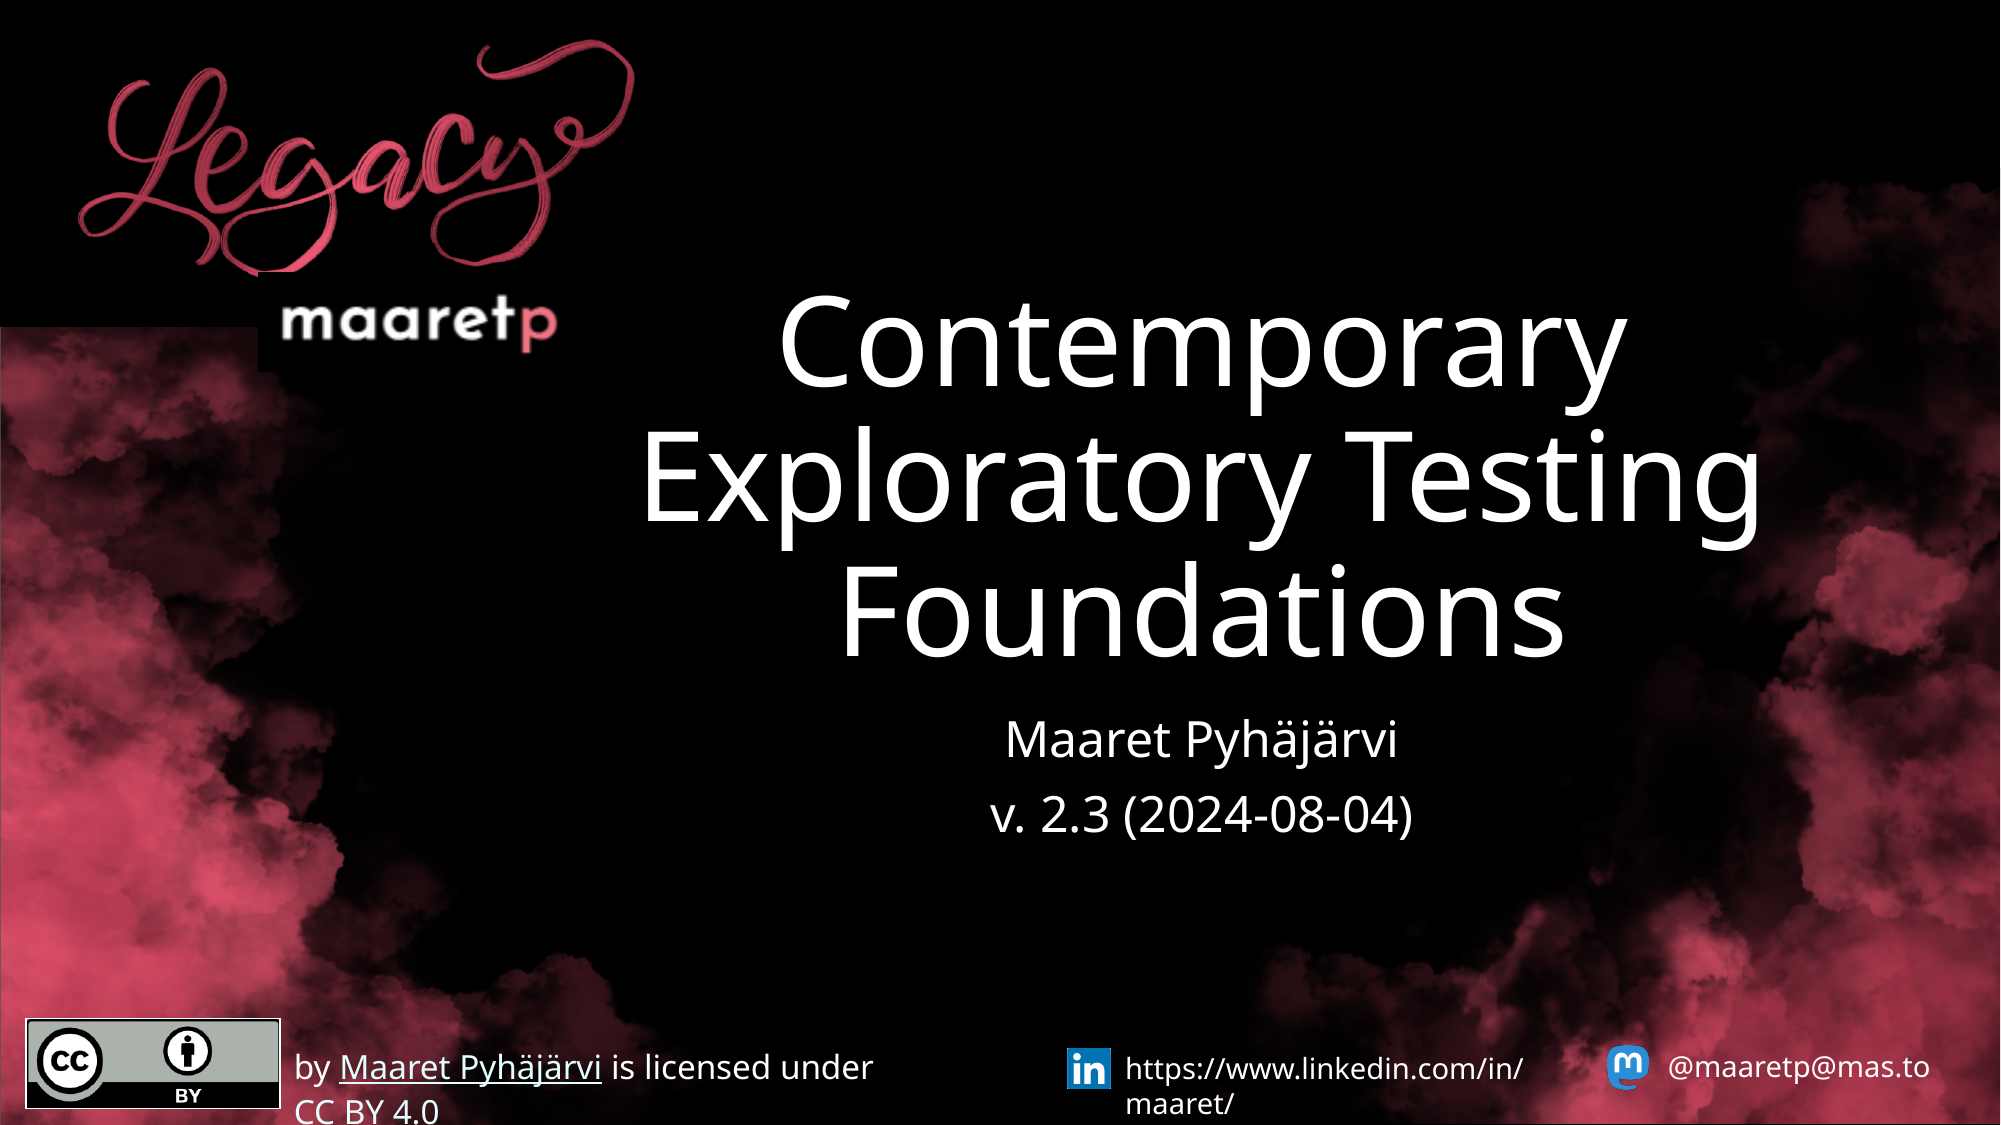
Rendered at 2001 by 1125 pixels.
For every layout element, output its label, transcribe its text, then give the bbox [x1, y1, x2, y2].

picture [0, 0, 2000, 1125]
subtitle Maaret Pyhäjärvi v. 2.3 (2024-08-04) [452, 706, 1953, 979]
title Contemporary Exploratory Testing Foundations [452, 146, 1953, 692]
